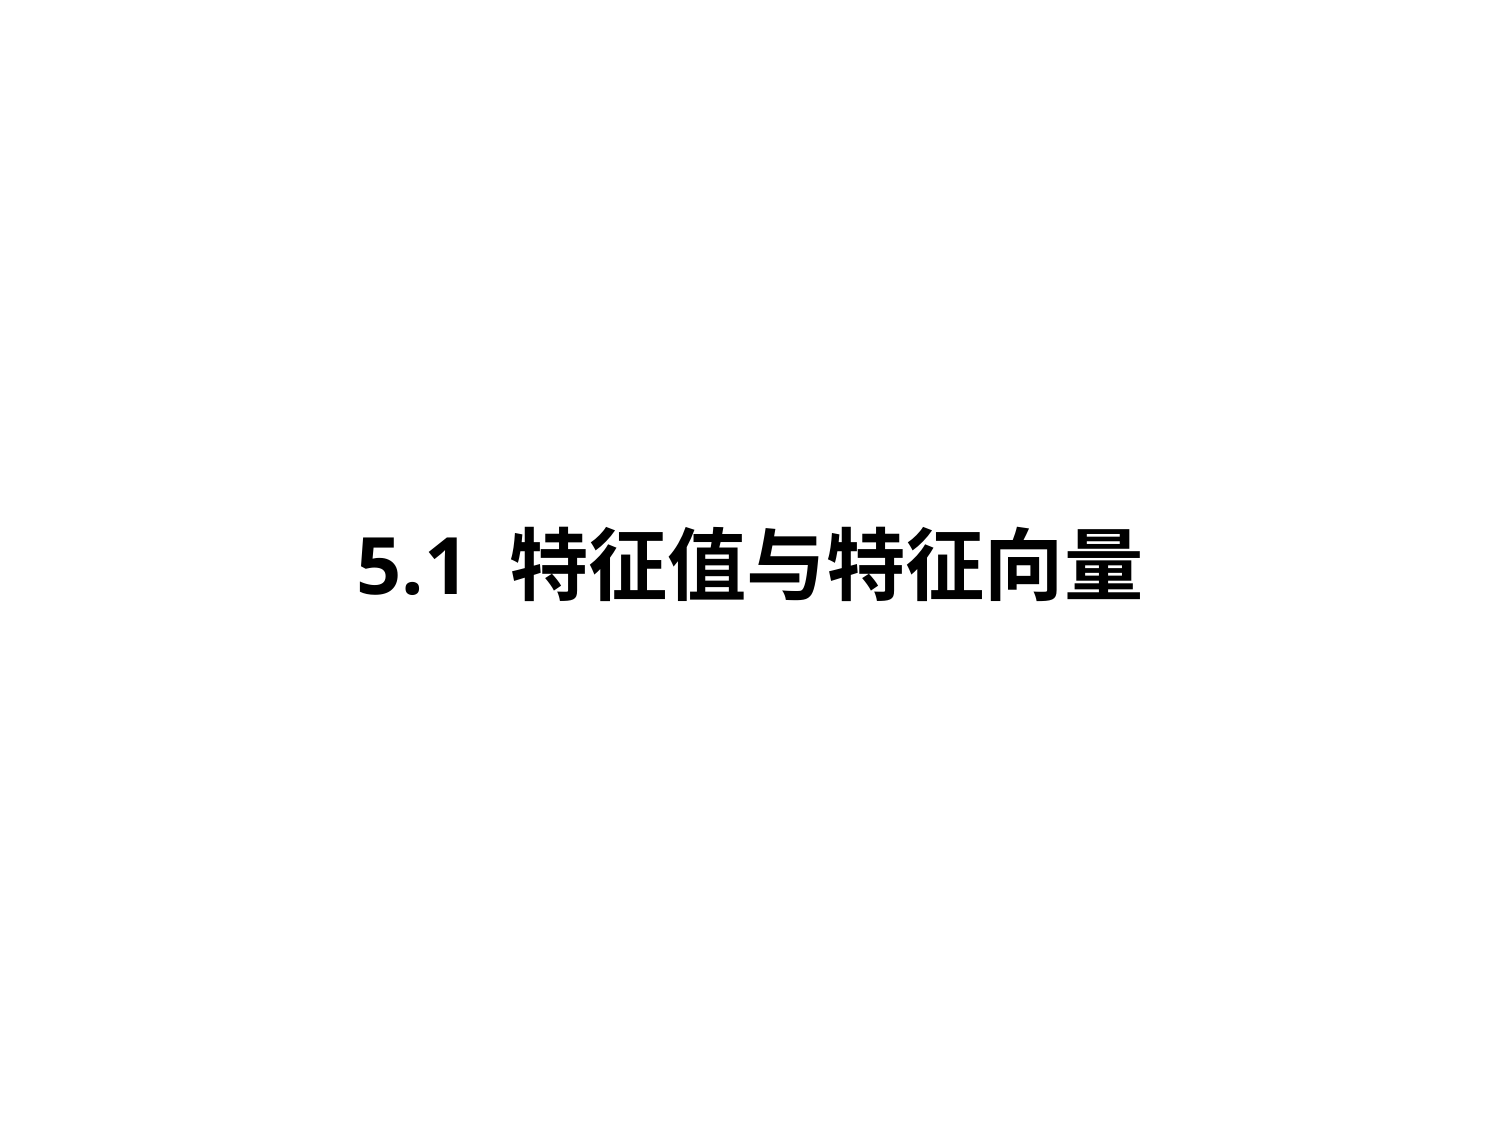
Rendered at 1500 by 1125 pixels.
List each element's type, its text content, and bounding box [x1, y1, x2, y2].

title 5.1 特征值与特征向量 [255, 426, 1244, 699]
